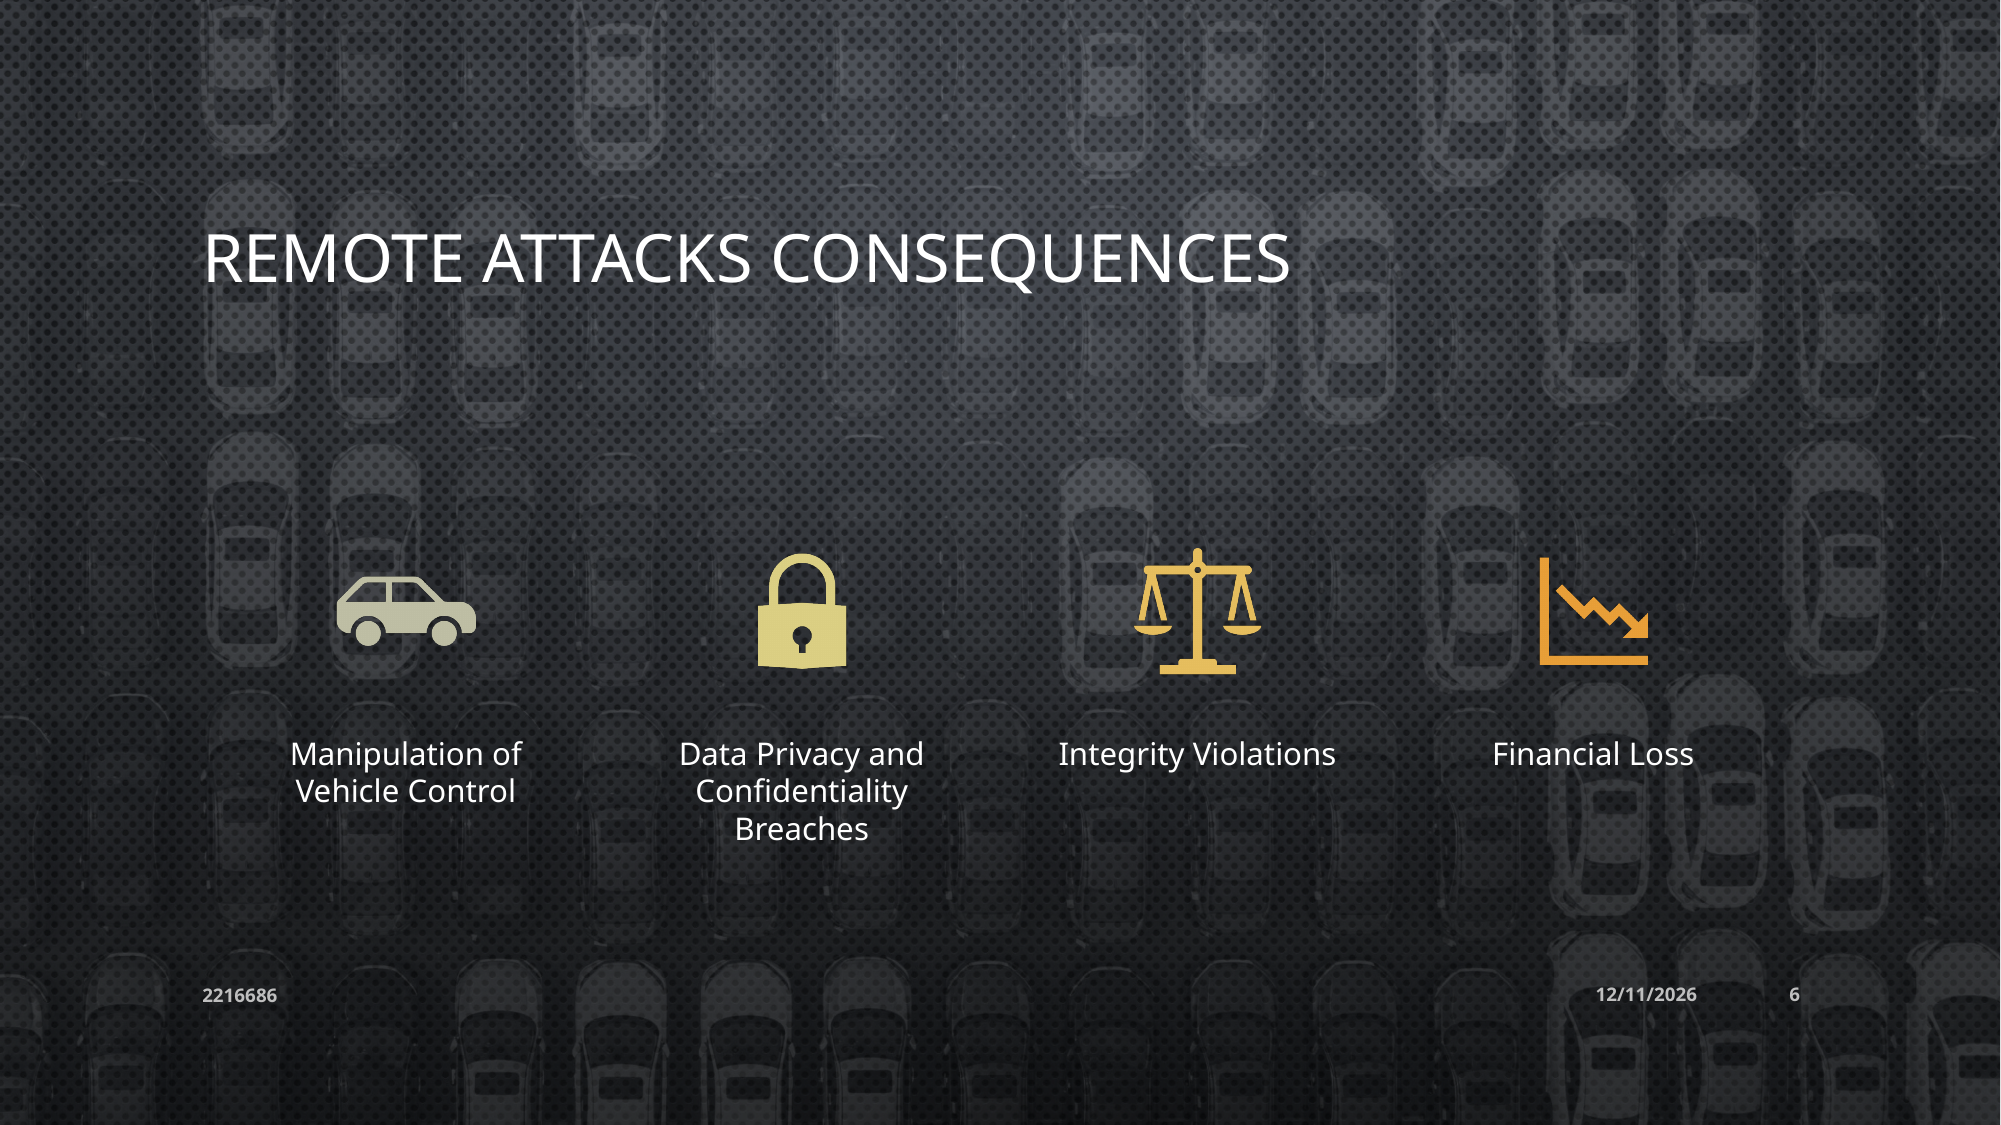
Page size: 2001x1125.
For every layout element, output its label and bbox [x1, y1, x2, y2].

picture [0, 0, 2000, 1125]
list [186, 437, 1813, 951]
